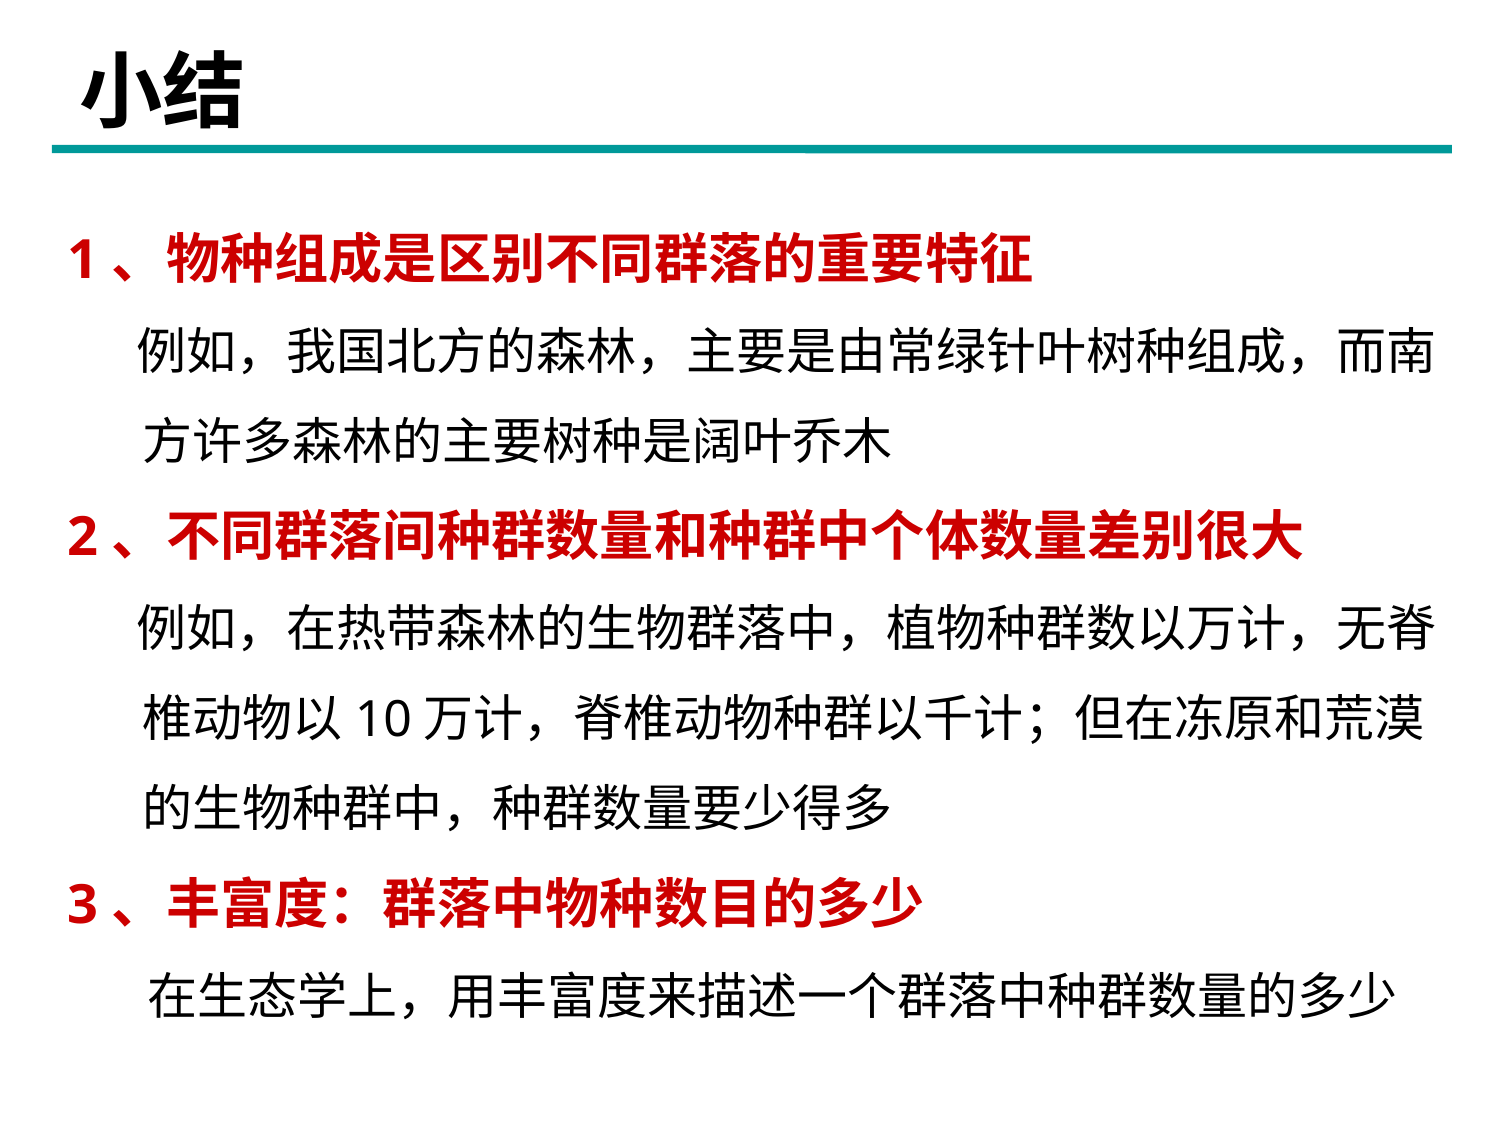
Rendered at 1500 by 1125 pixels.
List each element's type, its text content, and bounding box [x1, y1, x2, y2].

text_box 1、物种组成是区别不同群落的重要特征 例如，我国北方的森林，主要是由常绿针叶树种组成，而南方许多森林的主要树种是阔叶乔木 2、不同群落间种群数量和种群中个体数量差别很大 例如，在热带森林的生物群落中，植物种群数以万计，无脊椎动物以10万计，脊椎动物种群以千计；但在冻原和荒漠的生物种群中，种群数量要少得多 3、丰富度：群落中物种数目的多少 在生态学上，用丰富度来描述一个群落中种群数量的多少 [53, 184, 1477, 1032]
text_box 小结 [64, 30, 384, 146]
